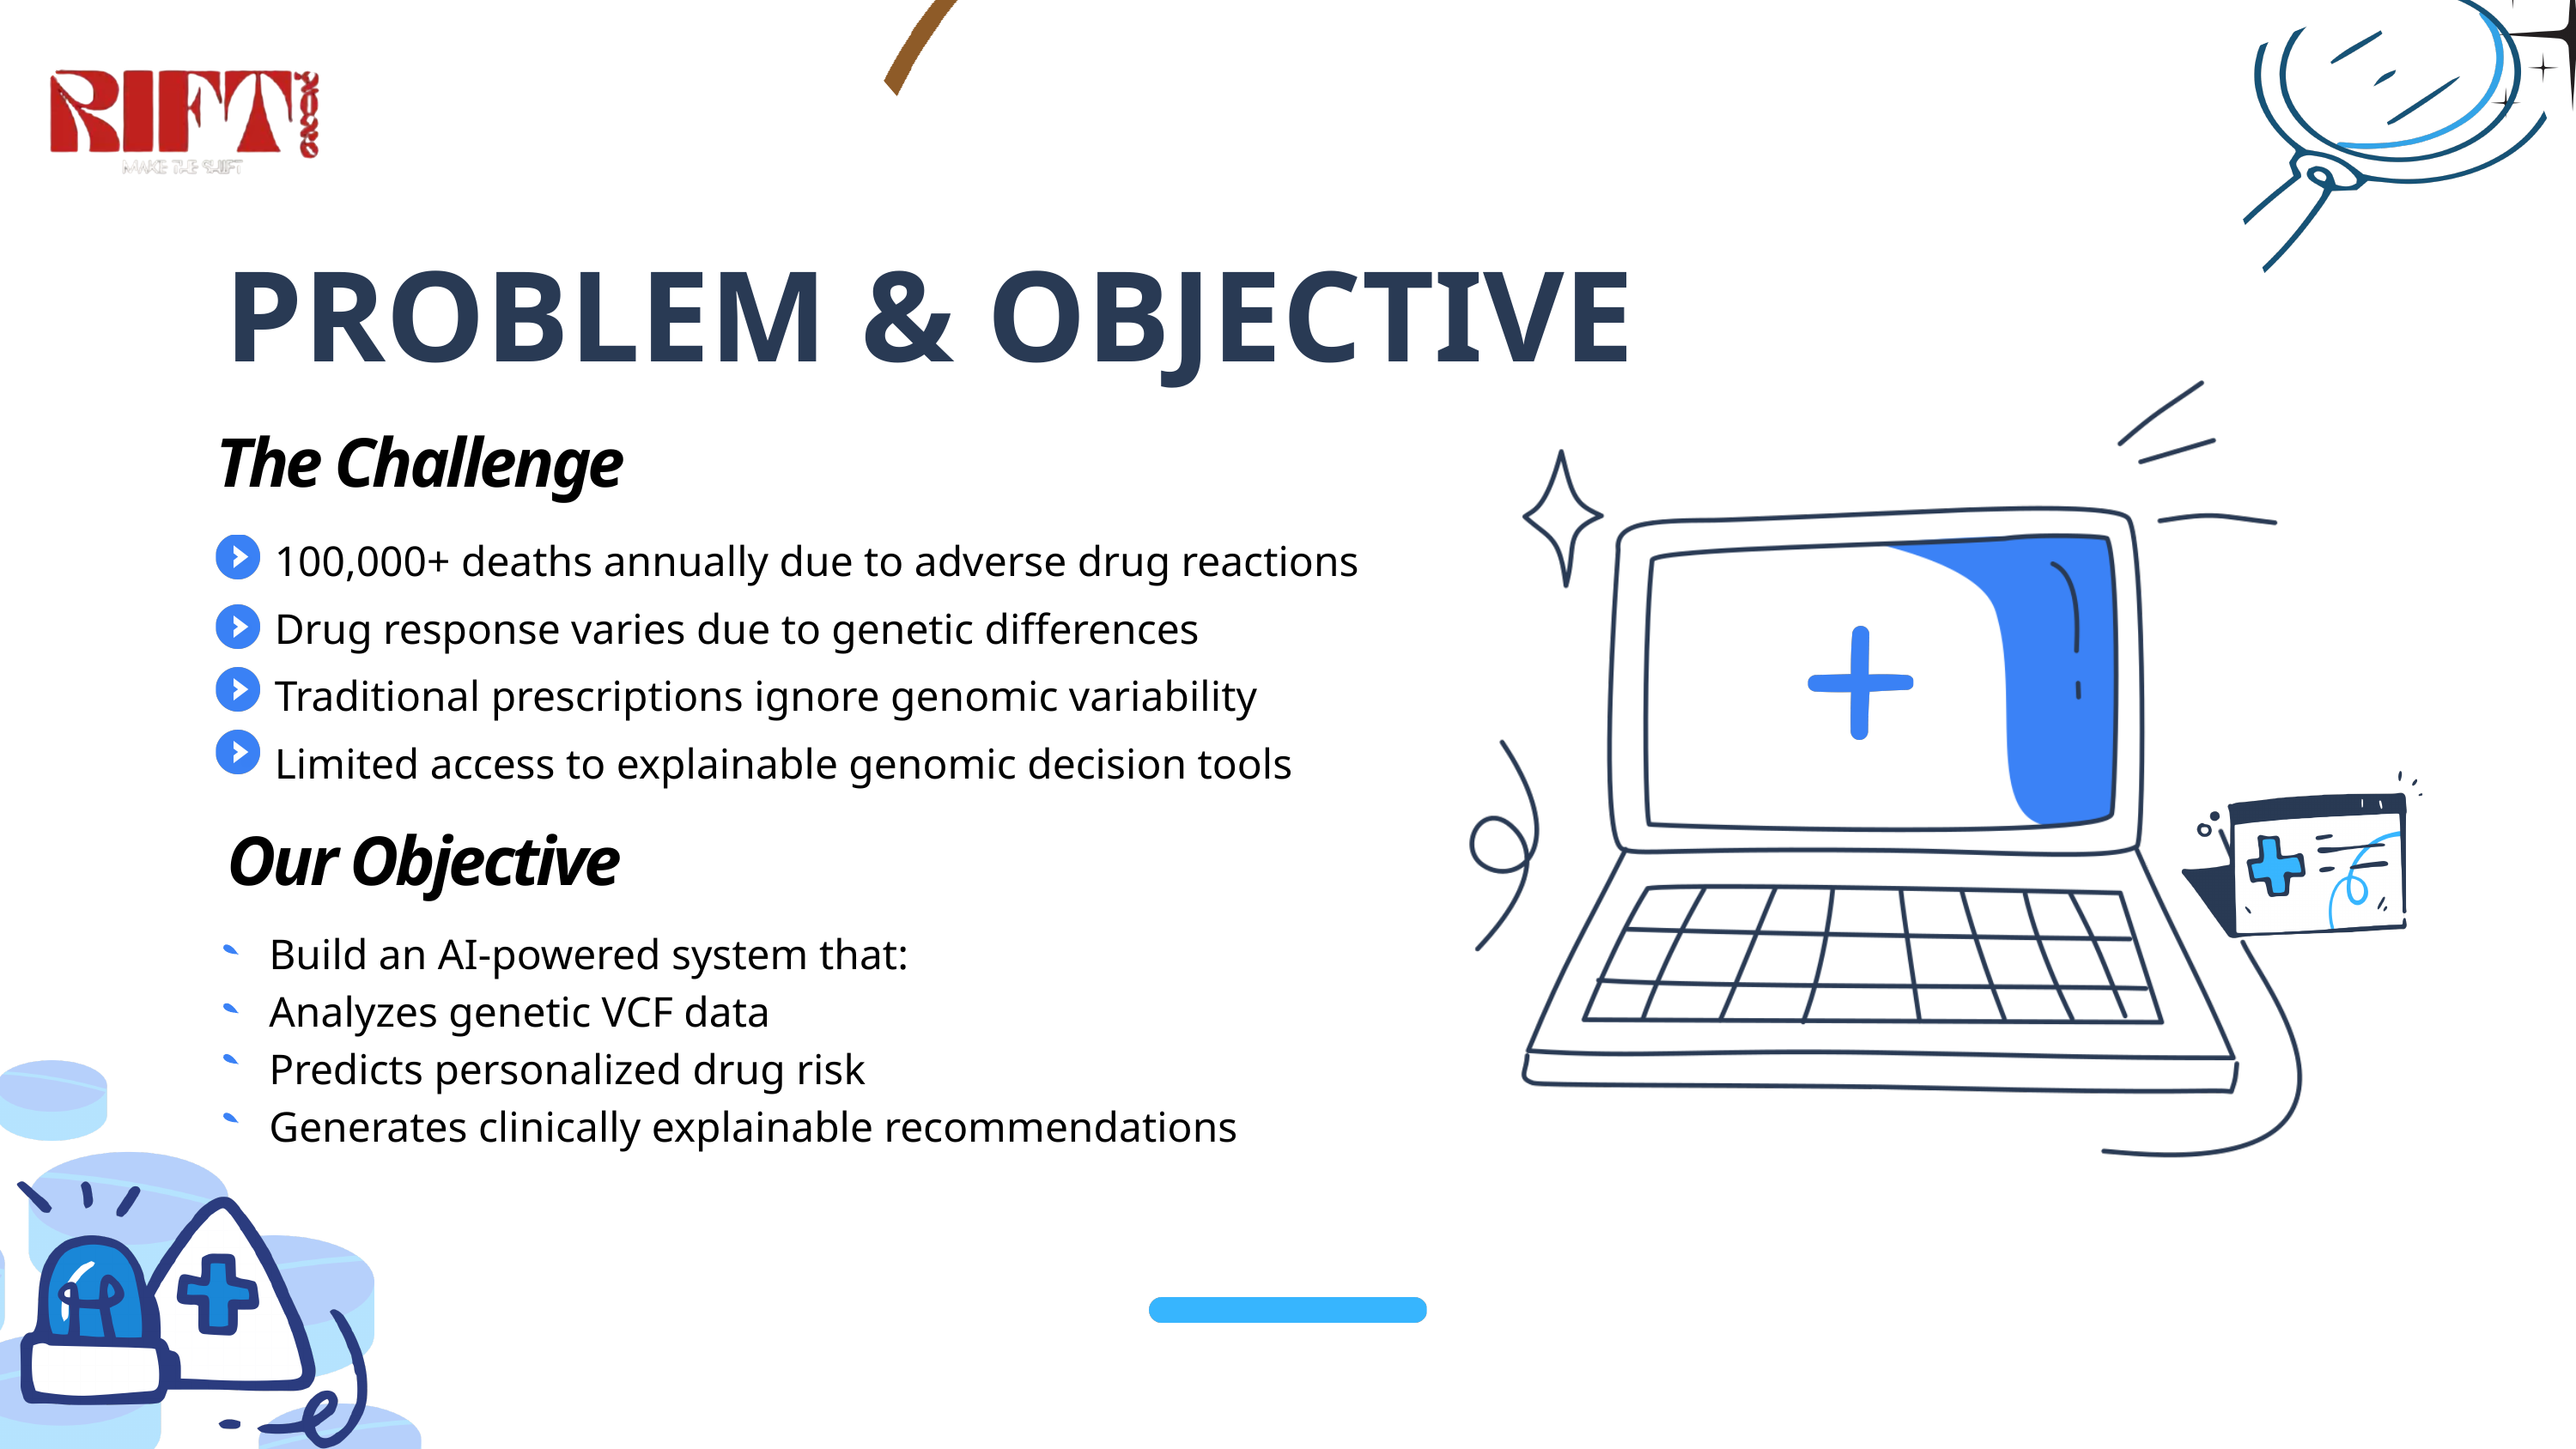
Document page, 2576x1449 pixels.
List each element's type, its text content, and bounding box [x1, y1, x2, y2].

text_box 100,000+ deaths annually due to adverse drug reactions Drug response varies due to genetic differences Traditional prescriptions ignore genomic variability Limited access to explainable genomic decision tools [204, 517, 1504, 855]
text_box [222, 1106, 253, 1140]
text_box [33, 31, 335, 204]
text_box The Challenge [216, 446, 843, 501]
text_box PROBLEM & OBJECTIVE [191, 261, 1887, 387]
text_box Our Objective [227, 845, 854, 900]
text_box [1467, 380, 2306, 1161]
text_box [216, 667, 260, 712]
text_box [0, 1060, 422, 1449]
text_box [2500, 0, 2576, 118]
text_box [222, 996, 253, 1030]
text_box [216, 730, 260, 774]
text_box Build an AI-powered system that: Analyzes genetic VCF data Predicts personalized drug risk Generates clinically explainable recommendations [204, 920, 1504, 1209]
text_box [222, 937, 253, 972]
text_box [2181, 771, 2423, 938]
text_box [16, 1180, 368, 1449]
text_box [216, 604, 260, 649]
text_box [2184, 0, 2576, 310]
text_box [1149, 1297, 1427, 1323]
text_box [1807, 626, 1914, 740]
text_box [216, 535, 260, 579]
text_box [854, 0, 1266, 223]
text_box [222, 1046, 253, 1081]
